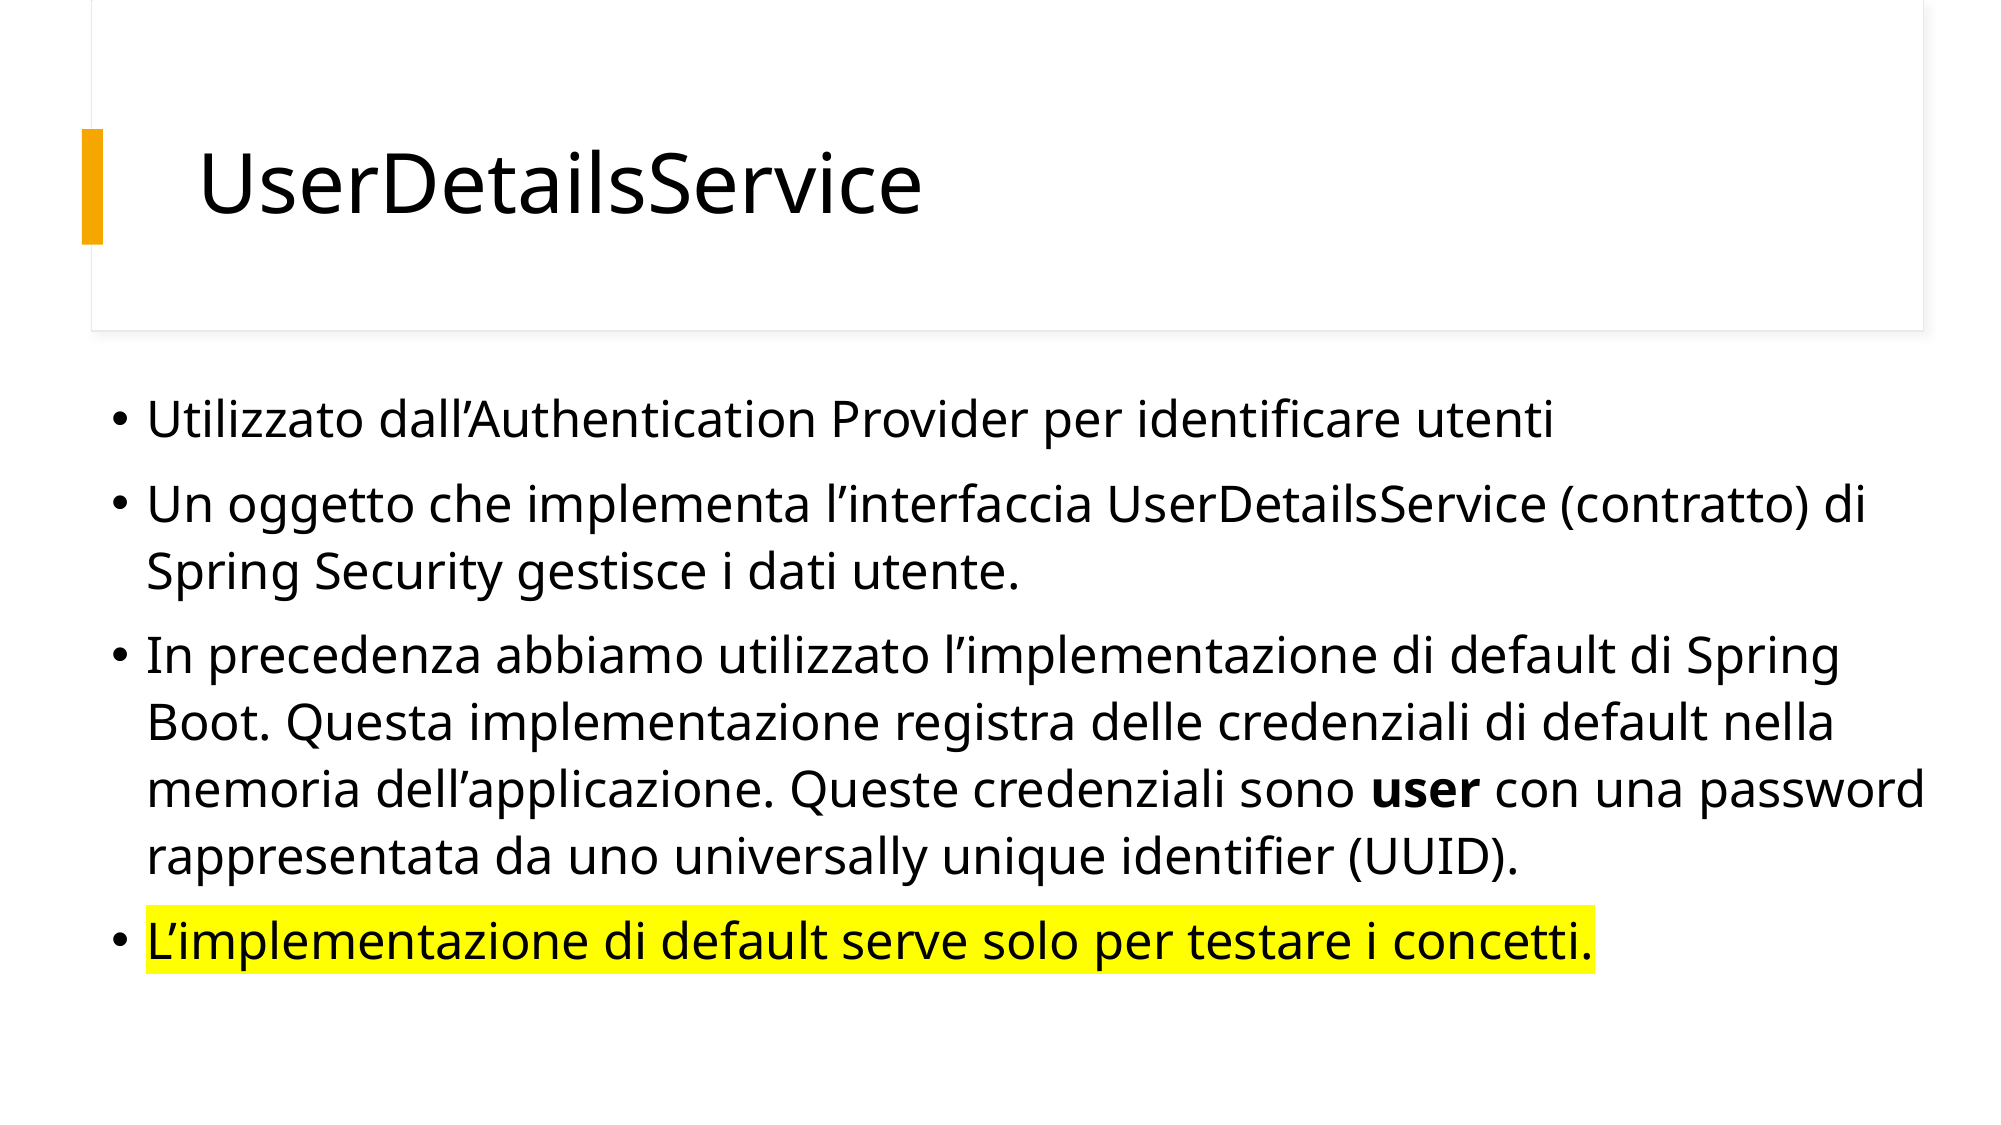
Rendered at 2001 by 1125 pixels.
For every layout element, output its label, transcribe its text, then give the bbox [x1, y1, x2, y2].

list Utilizzato dall’Authentication Provider per identificare utenti Un oggetto che implementa l’interfaccia UserDetailsService (contratto) di Spring Security gestisce i dati utente. In precedenza abbiamo utilizzato l’implementazione di default di Spring Boot. Questa implementazione registra delle credenziali di default nella memoria dell’applicazione. Queste credenziali sono user con una password rappresentata da uno universally unique identifier (UUID). L’implementazione di default serve solo per testare i concetti. [96, 373, 1972, 980]
title UserDetailsService [183, 90, 1851, 284]
